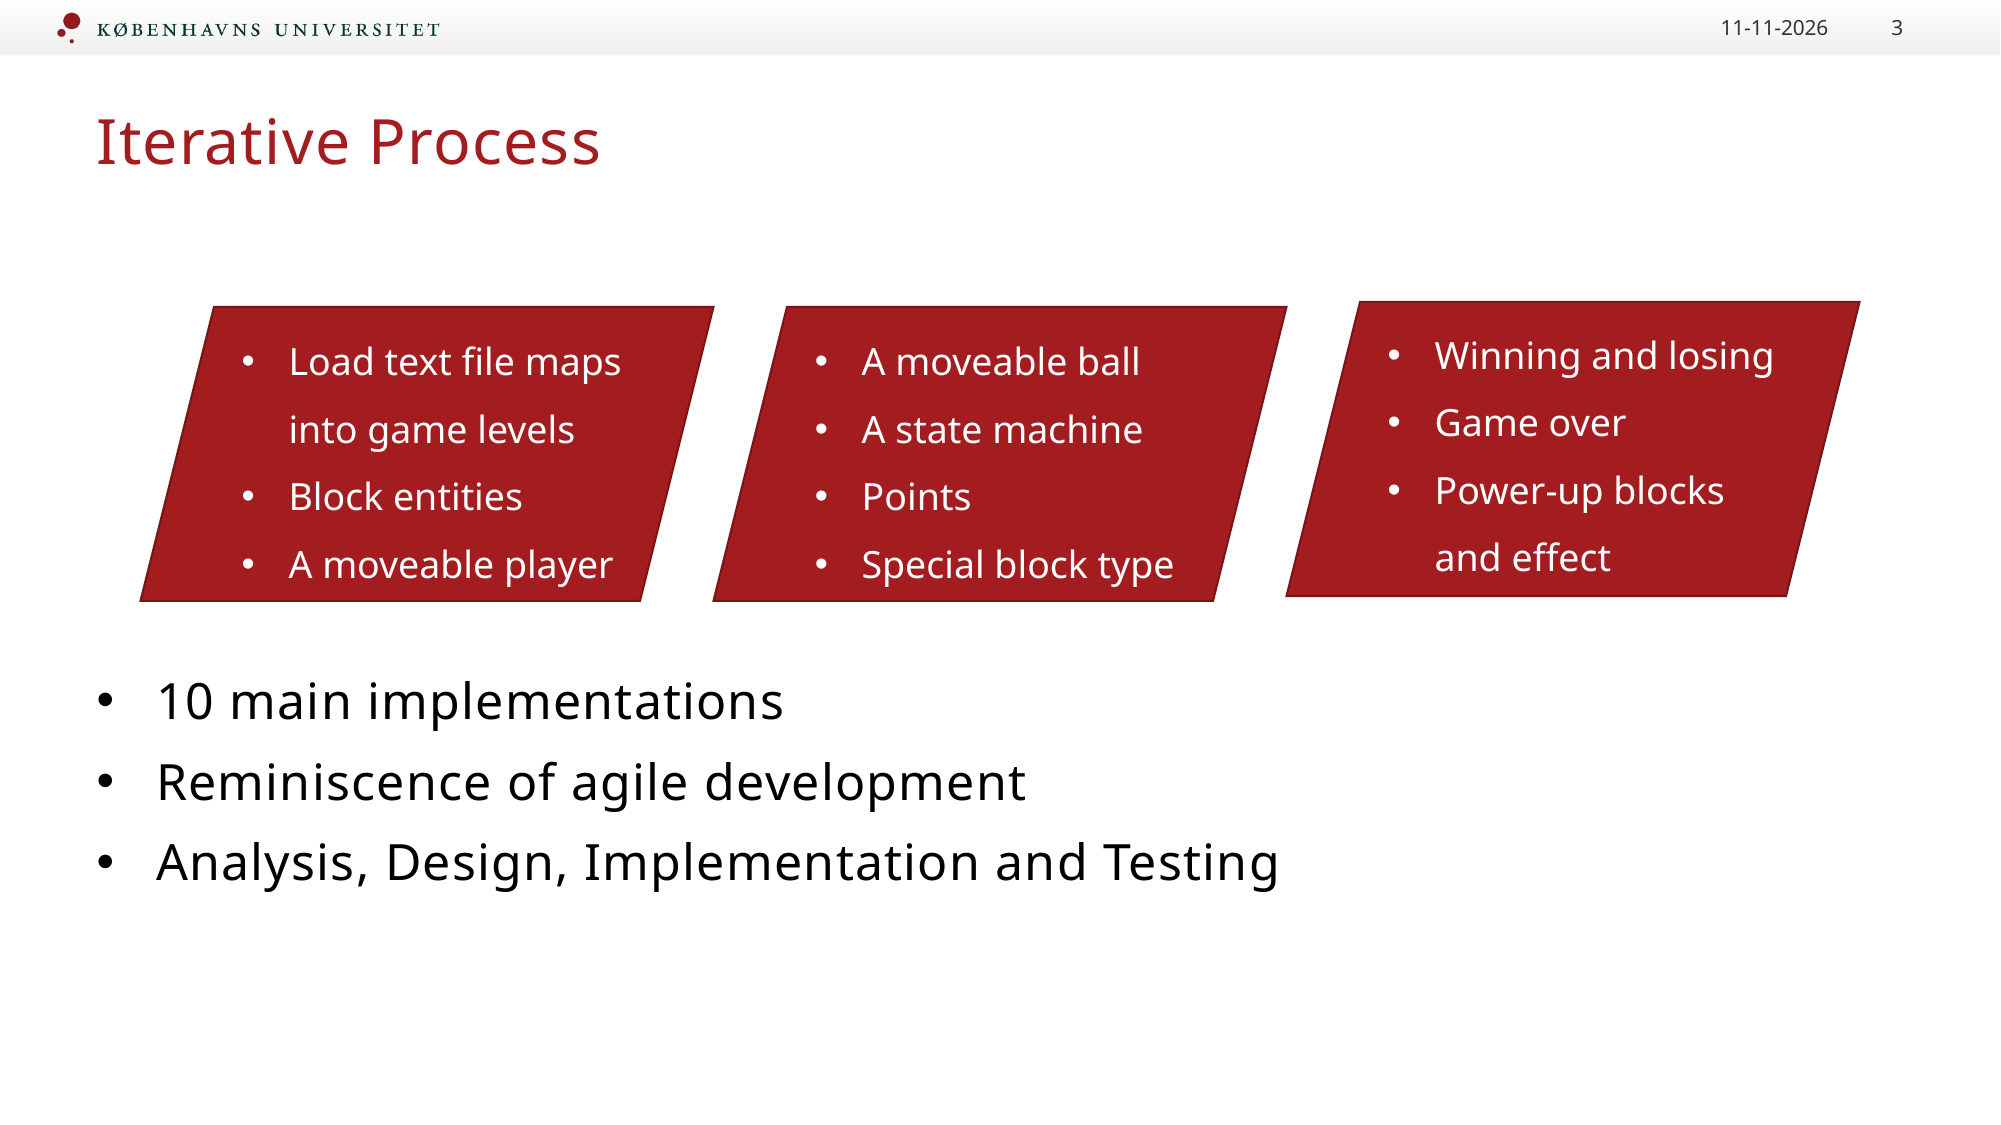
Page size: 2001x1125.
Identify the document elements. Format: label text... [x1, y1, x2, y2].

text_box [1285, 300, 1861, 598]
list 10 main implementations Reminiscence of agile development Analysis, Design, Implementation and Testing [96, 669, 1904, 1036]
text_box A moveable ball A state machine Points Special block type [799, 308, 1233, 594]
text_box [139, 305, 715, 602]
slide_number 3 [1840, 14, 1904, 43]
picture [91, 15, 476, 42]
title Iterative Process [96, 101, 1904, 244]
text_box Load text file maps into game levels Block entities A moveable player [226, 308, 660, 594]
text_box [712, 305, 1288, 602]
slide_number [1694, 14, 1829, 43]
text_box Winning and losing Game over Power-up blocks and effect [1372, 301, 1806, 587]
